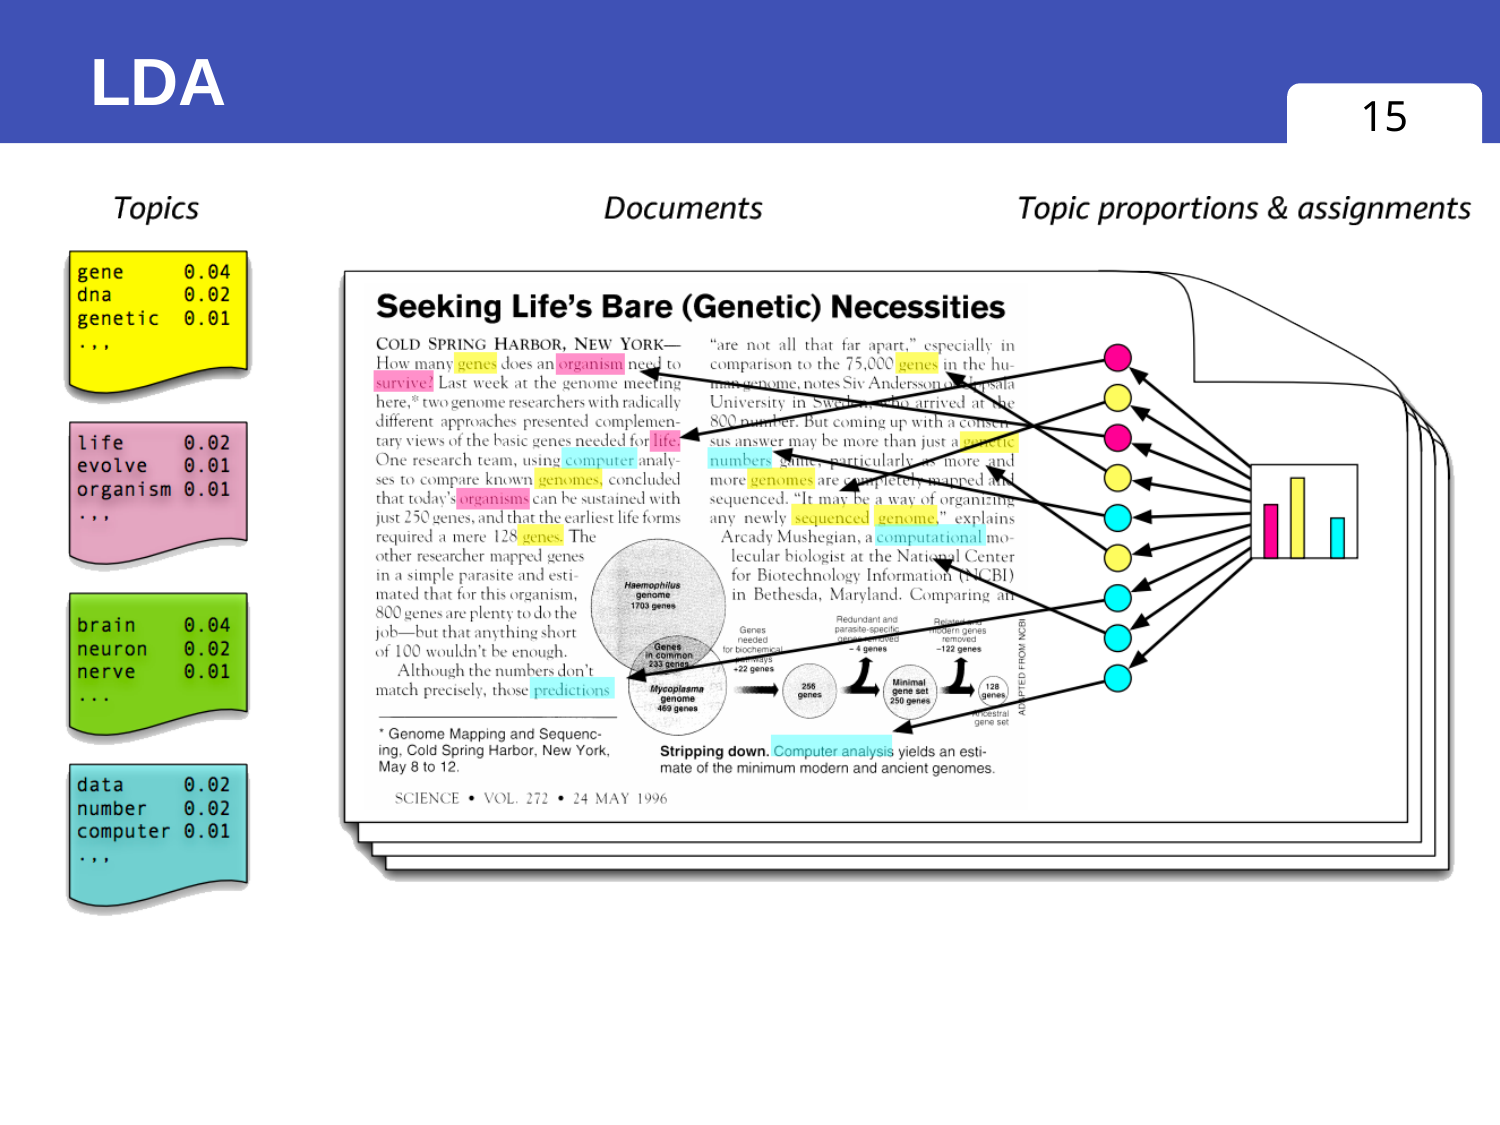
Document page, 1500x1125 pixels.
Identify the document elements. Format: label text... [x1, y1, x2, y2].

title LDA [74, 16, 1426, 141]
slide_number 15 [1286, 81, 1483, 161]
picture [0, 196, 1483, 918]
